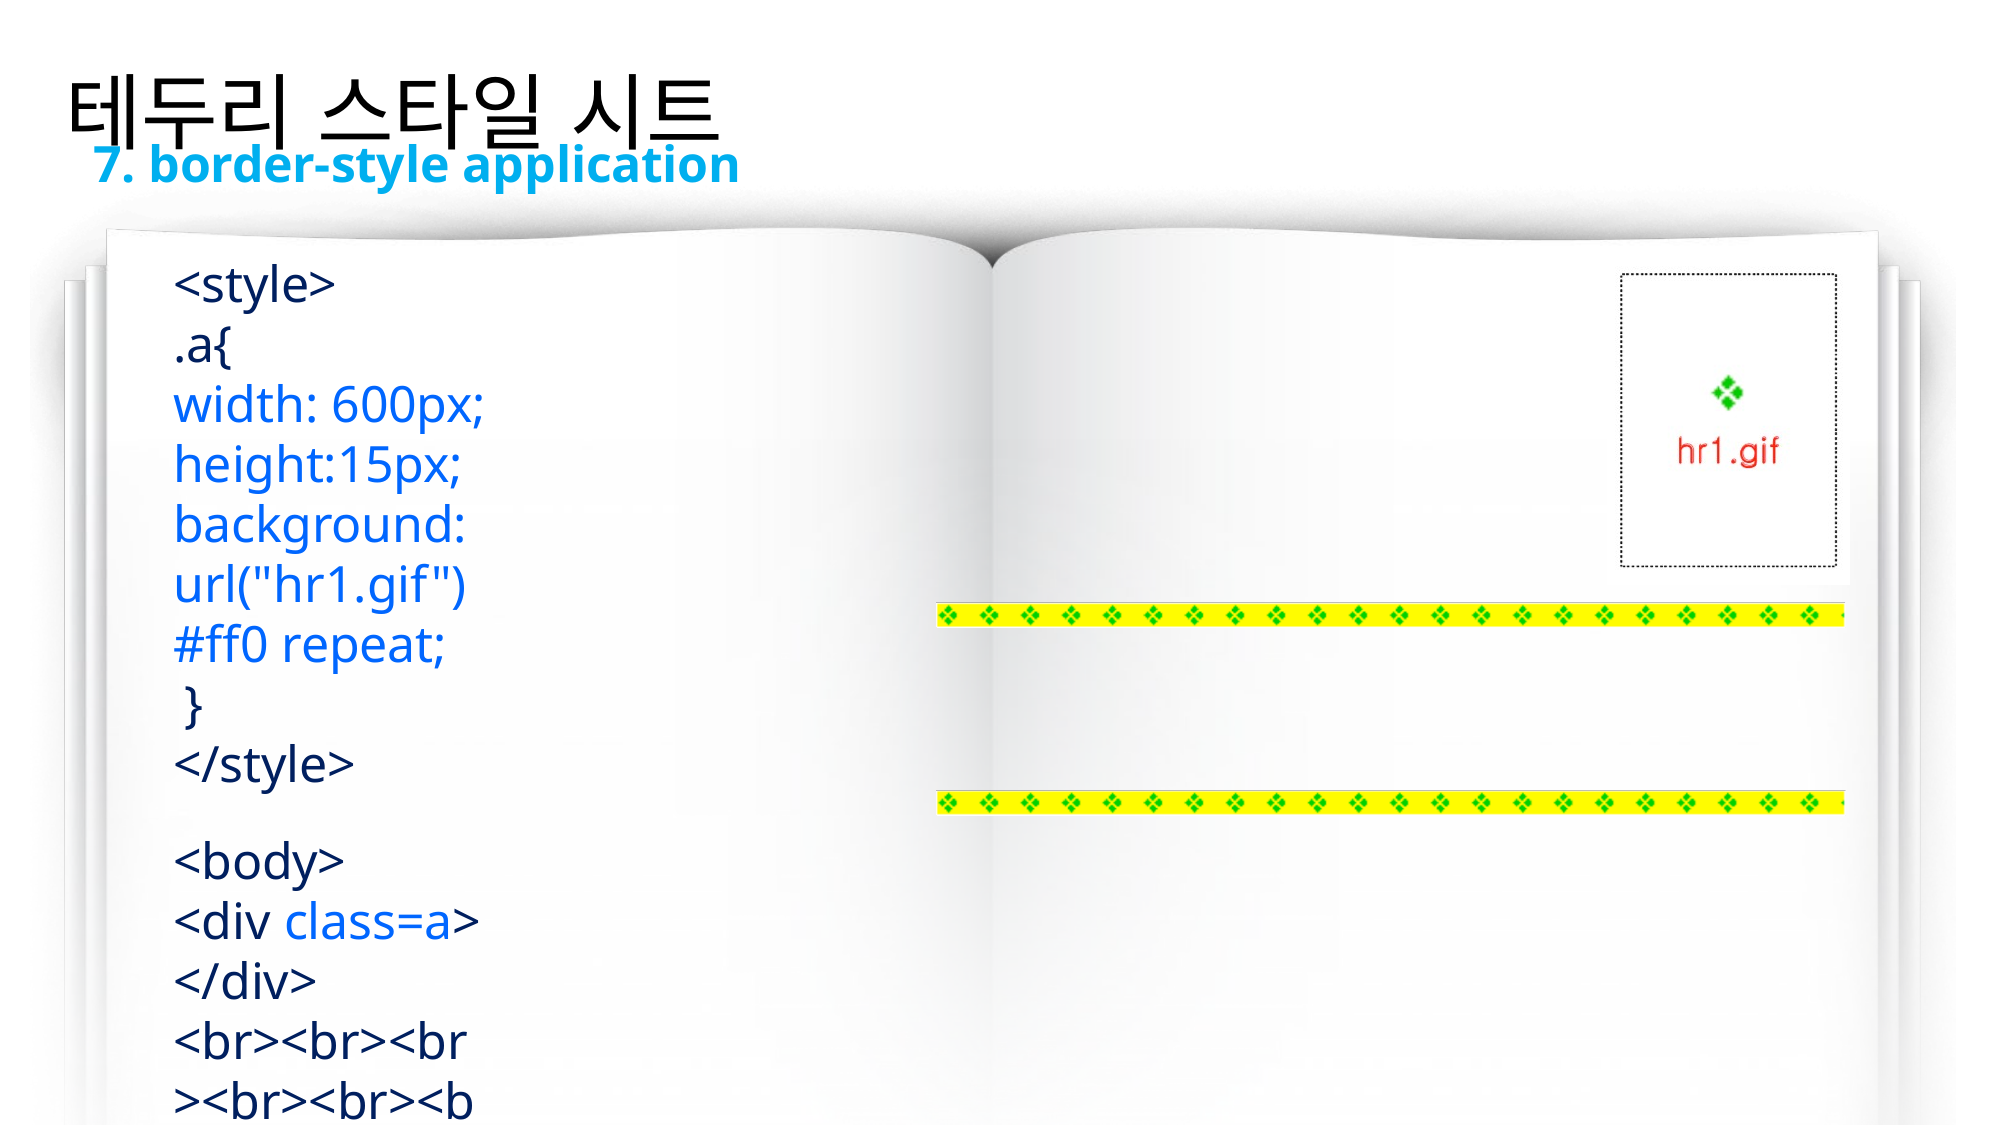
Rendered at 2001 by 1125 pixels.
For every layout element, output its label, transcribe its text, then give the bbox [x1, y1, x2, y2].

picture [30, 107, 1956, 1125]
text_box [931, 258, 1852, 823]
text_box 테두리 스타일 시트 [50, 52, 1449, 107]
